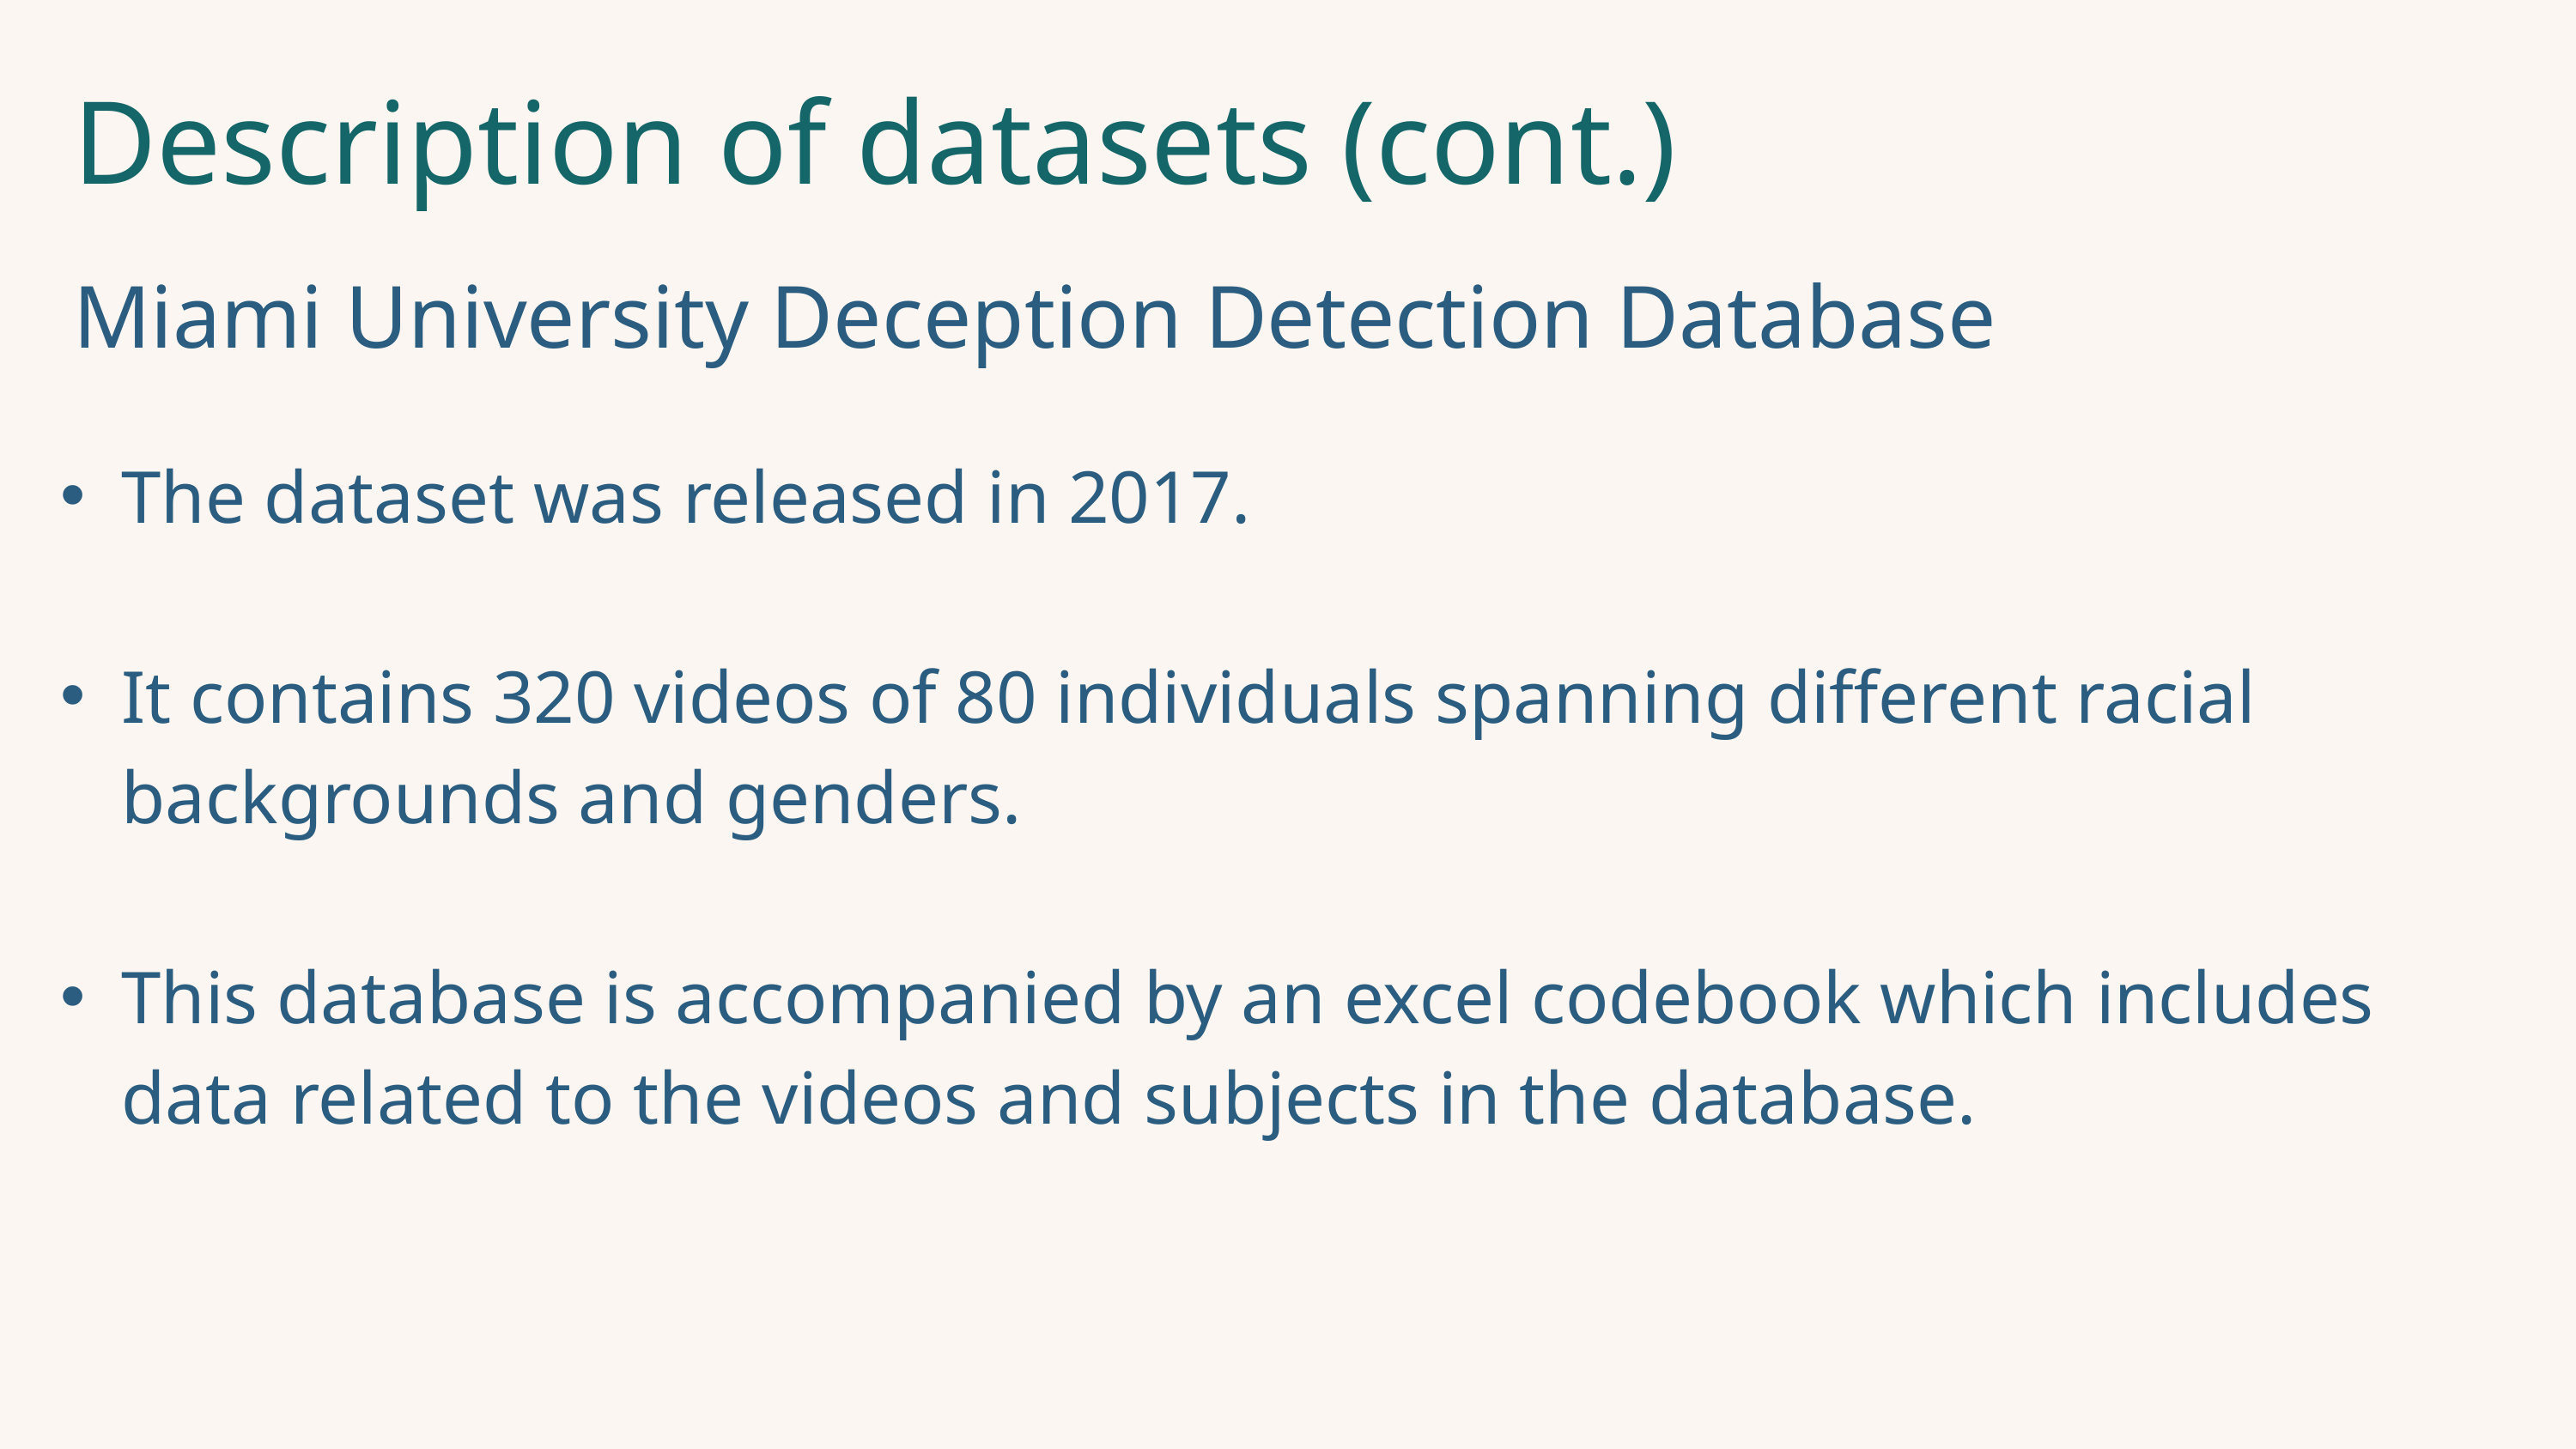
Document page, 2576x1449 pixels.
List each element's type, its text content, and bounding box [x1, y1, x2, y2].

text_box The dataset was released in 2017. It contains 320 videos of 80 individuals spanning different racial backgrounds and genders. This database is accompanied by an excel codebook which includes data related to the videos and subjects in the database. [0, 437, 2432, 1339]
text_box Description of datasets (cont.) [73, 46, 2069, 245]
text_box Miami University Deception Detection Database [73, 245, 2432, 366]
